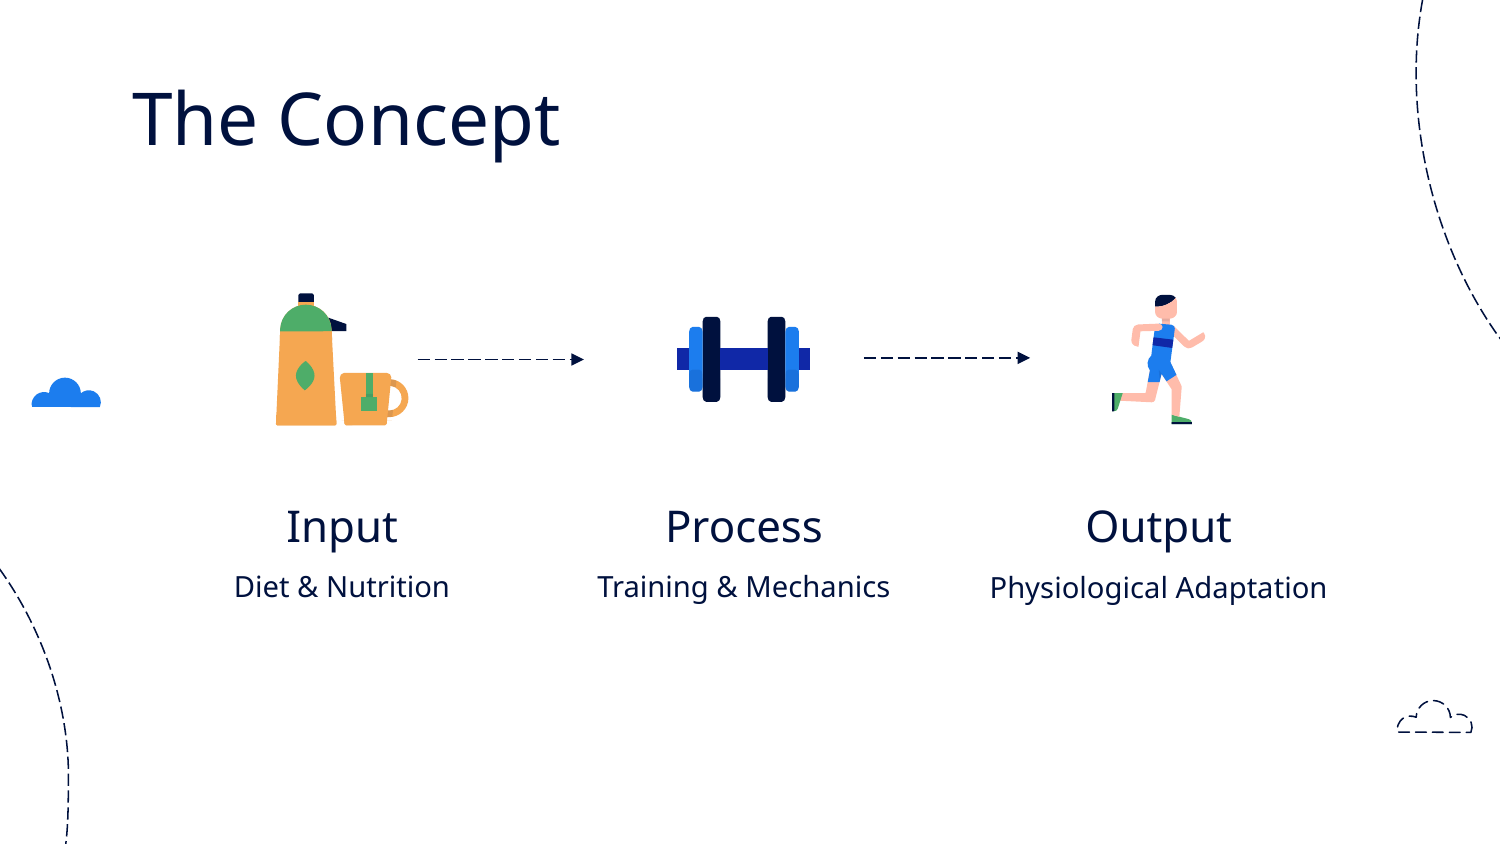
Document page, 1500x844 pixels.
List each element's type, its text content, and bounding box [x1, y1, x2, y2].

text_box Diet & Nutrition [157, 548, 527, 643]
text_box Input [157, 501, 527, 548]
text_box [1111, 294, 1206, 425]
text_box Physiological Adaptation [974, 549, 1344, 644]
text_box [677, 316, 811, 403]
text_box Output [974, 501, 1344, 549]
title The Concept [116, 72, 1383, 168]
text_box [275, 293, 409, 426]
text_box Training & Mechanics [559, 548, 929, 643]
text_box Process [559, 501, 929, 548]
